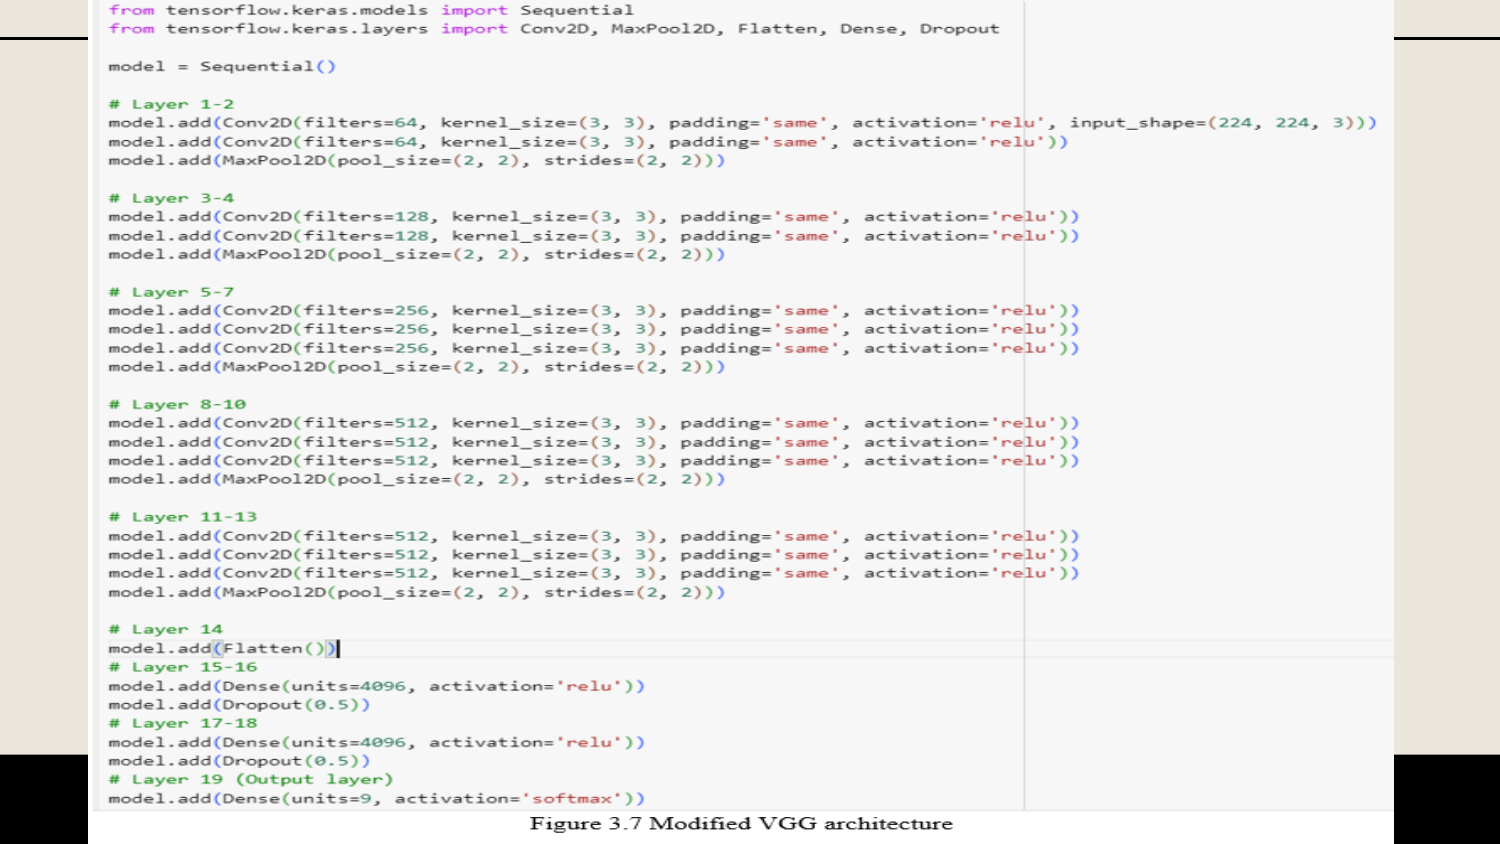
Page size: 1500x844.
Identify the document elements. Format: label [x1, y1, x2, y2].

picture [87, 0, 1395, 844]
